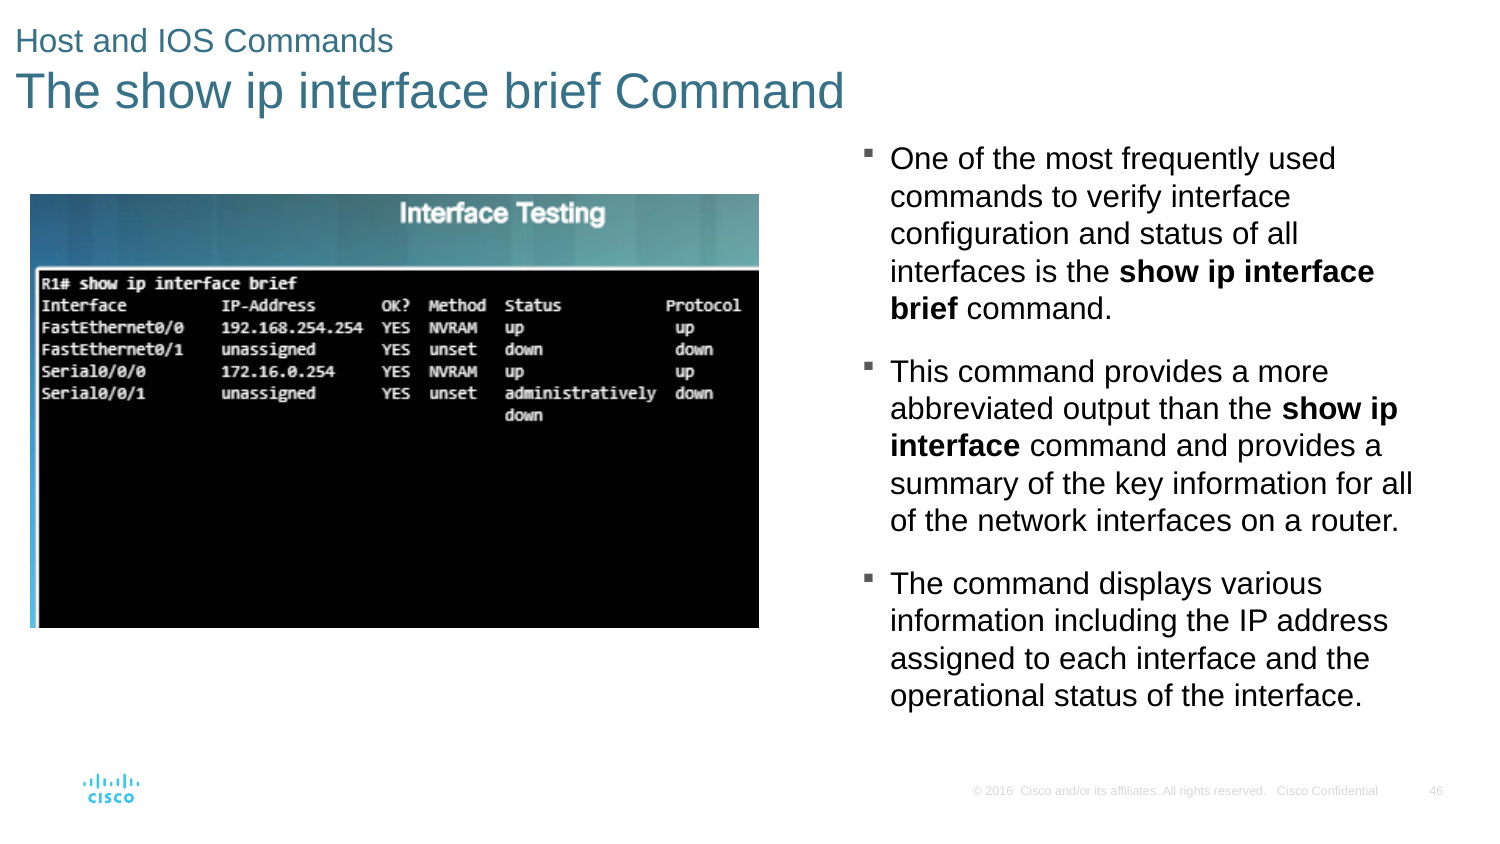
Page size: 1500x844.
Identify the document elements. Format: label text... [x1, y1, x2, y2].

picture [30, 194, 759, 628]
list One of the most frequently used commands to verify interface configuration and status of all interfaces is the show ip interface brief command. This command provides a more abbreviated output than the show ip interface command and provides a summary of the key information for all of the network interfaces on a router. The command displays various information including the IP address assigned to each interface and the operational status of the interface. [847, 131, 1469, 769]
title Host and IOS Commands The show ip interface brief Command [0, 6, 868, 131]
